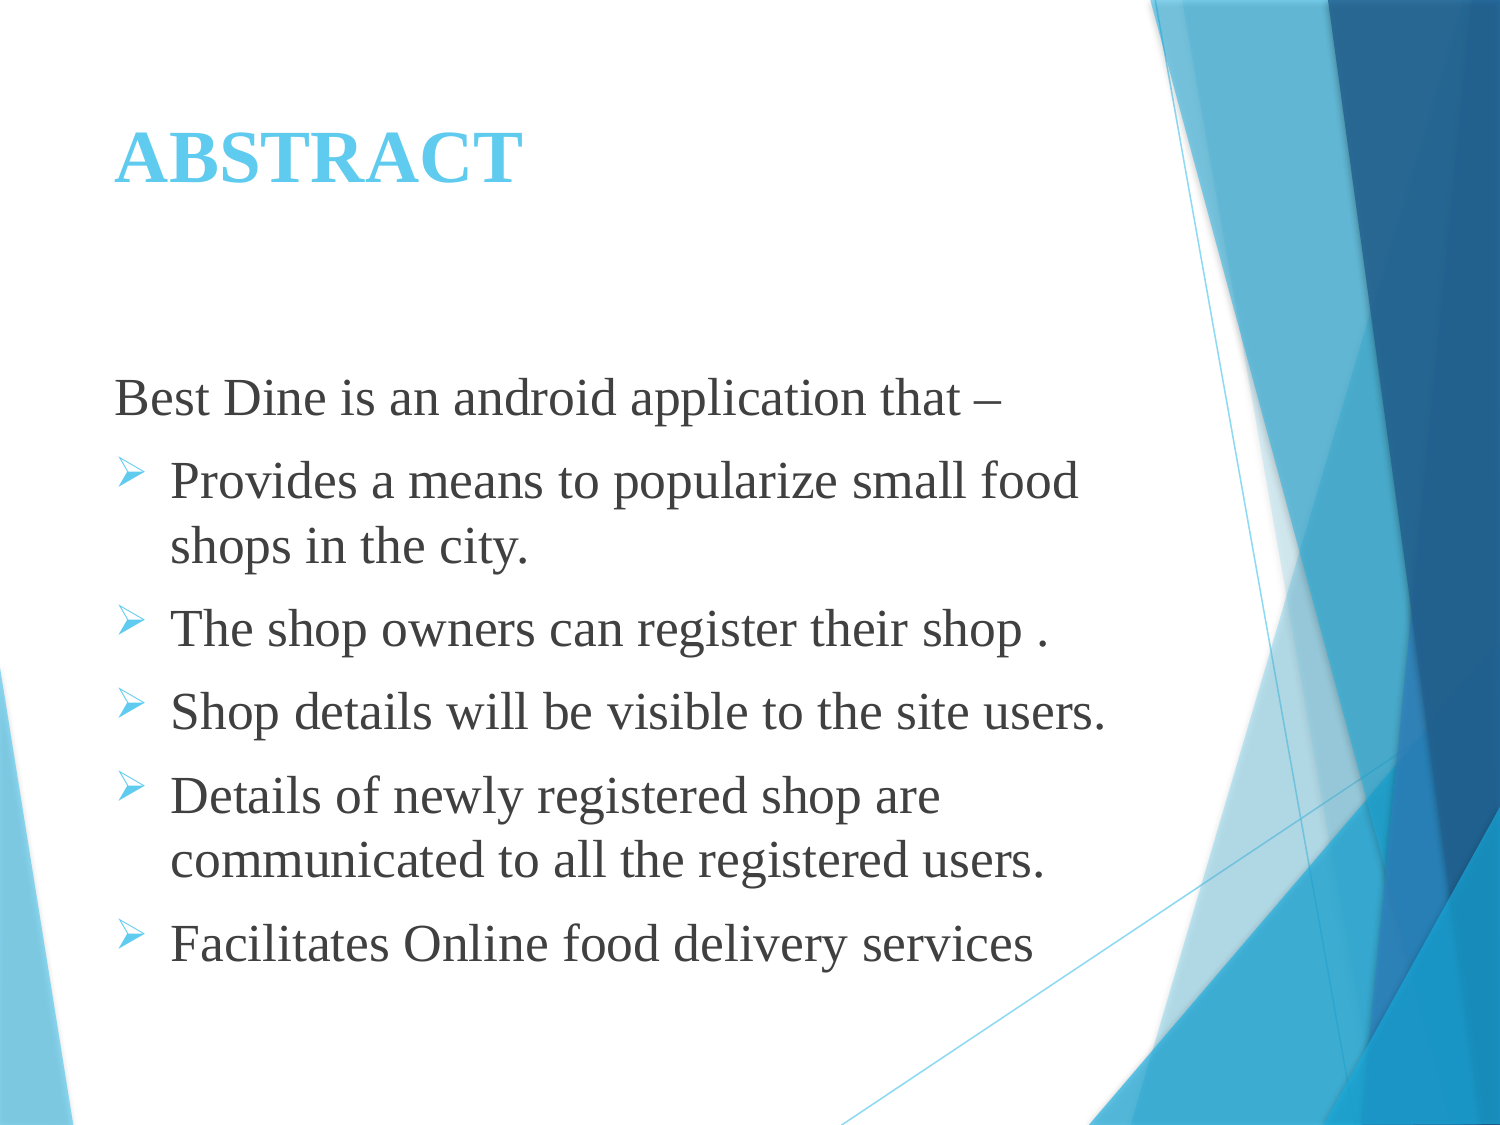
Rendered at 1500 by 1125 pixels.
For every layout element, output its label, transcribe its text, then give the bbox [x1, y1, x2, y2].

title ABSTRACT [99, 99, 1142, 317]
list Best Dine is an android application that – Provides a means to popularize small food shops in the city. The shop owners can register their shop . Shop details will be visible to the site users. Details of newly registered shop are communicated to all the registered users. Facilitates Online food delivery services [99, 354, 1142, 992]
